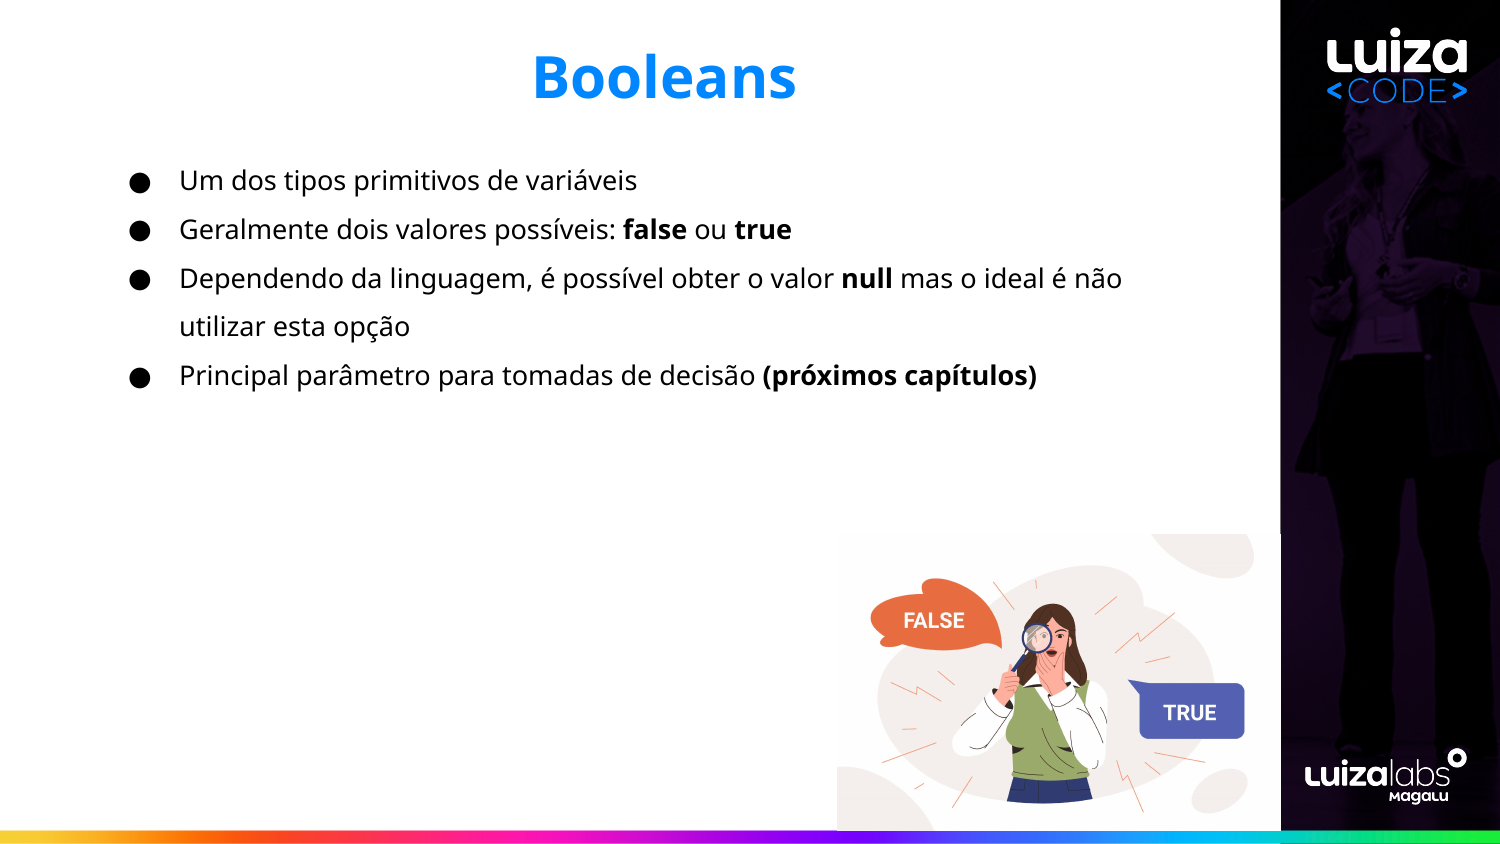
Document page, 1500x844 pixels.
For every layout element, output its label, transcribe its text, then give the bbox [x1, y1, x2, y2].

text_box Um dos tipos primitivos de variáveis Geralmente dois valores possíveis: false ou true Dependendo da linguagem, é possível obter o valor null mas o ideal é não utilizar esta opção Principal parâmetro para tomadas de decisão (próximos capítulos) [89, 132, 1216, 406]
picture [0, 0, 1500, 844]
list Booleans [131, 14, 1197, 116]
